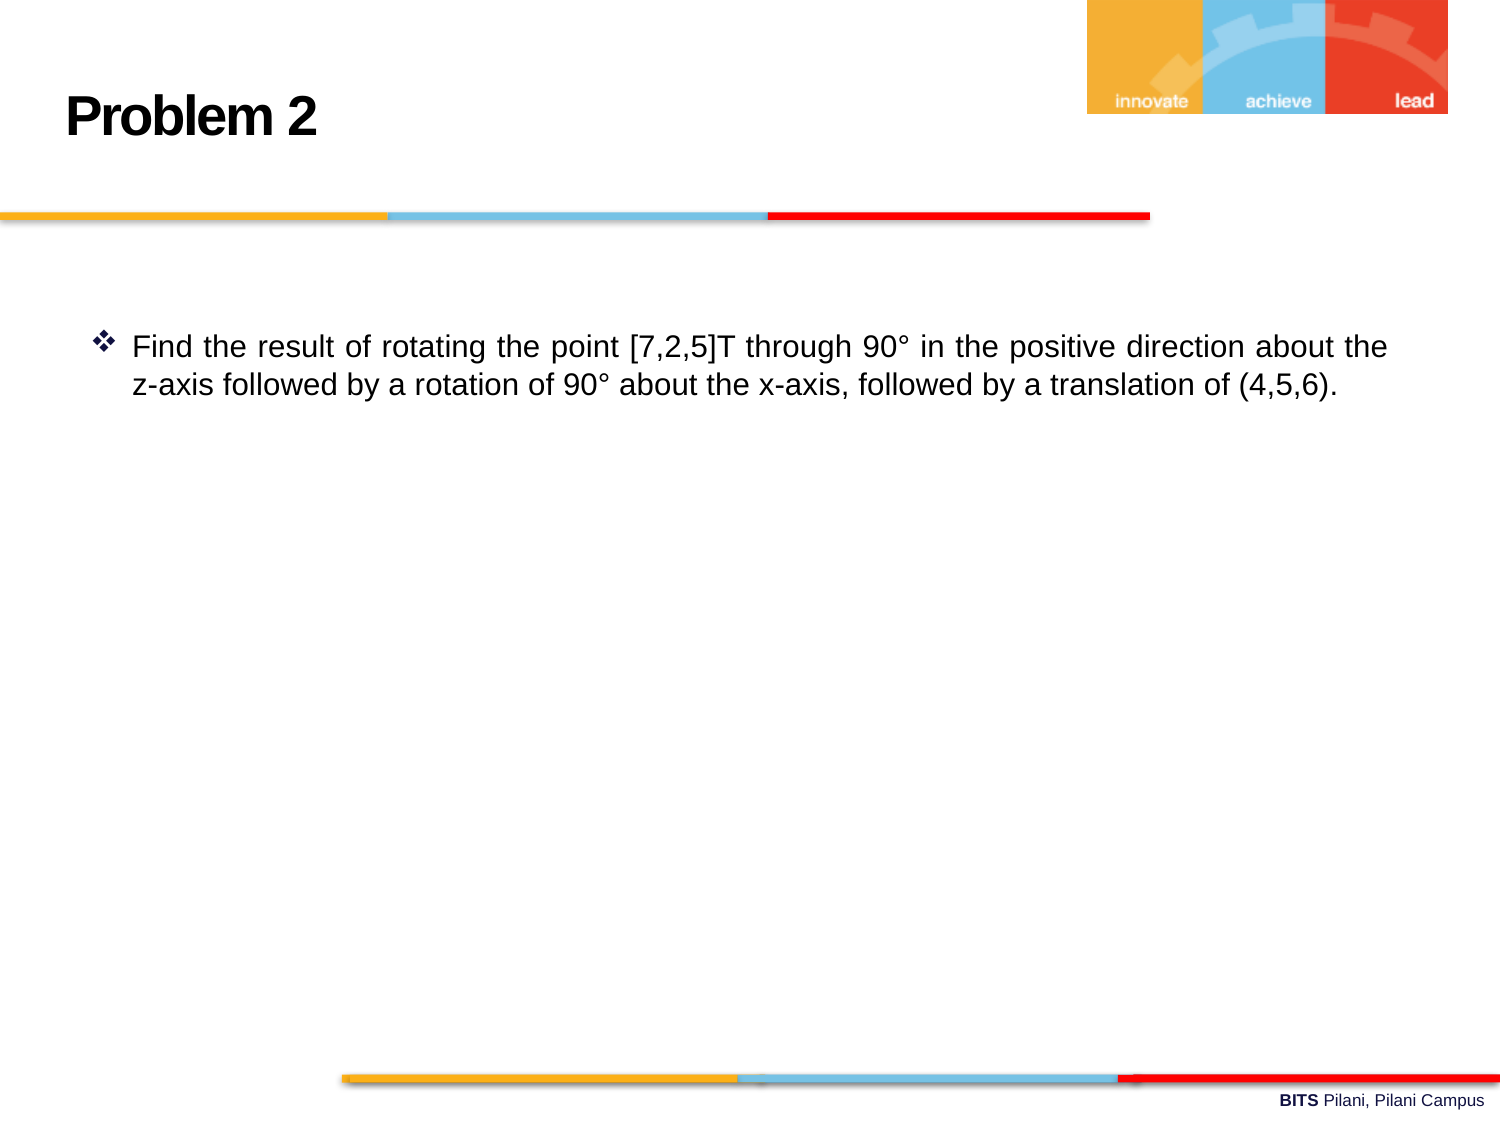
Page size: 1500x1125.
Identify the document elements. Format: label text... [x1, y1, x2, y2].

list Problem 2 [50, 24, 1088, 213]
list Find the result of rotating the point [7,2,5]T through 90° in the positive direction about the z-axis followed by a rotation of 90° about the x-axis, followed by a translation of (4,5,6). [75, 318, 1407, 938]
picture [1087, 0, 1448, 114]
